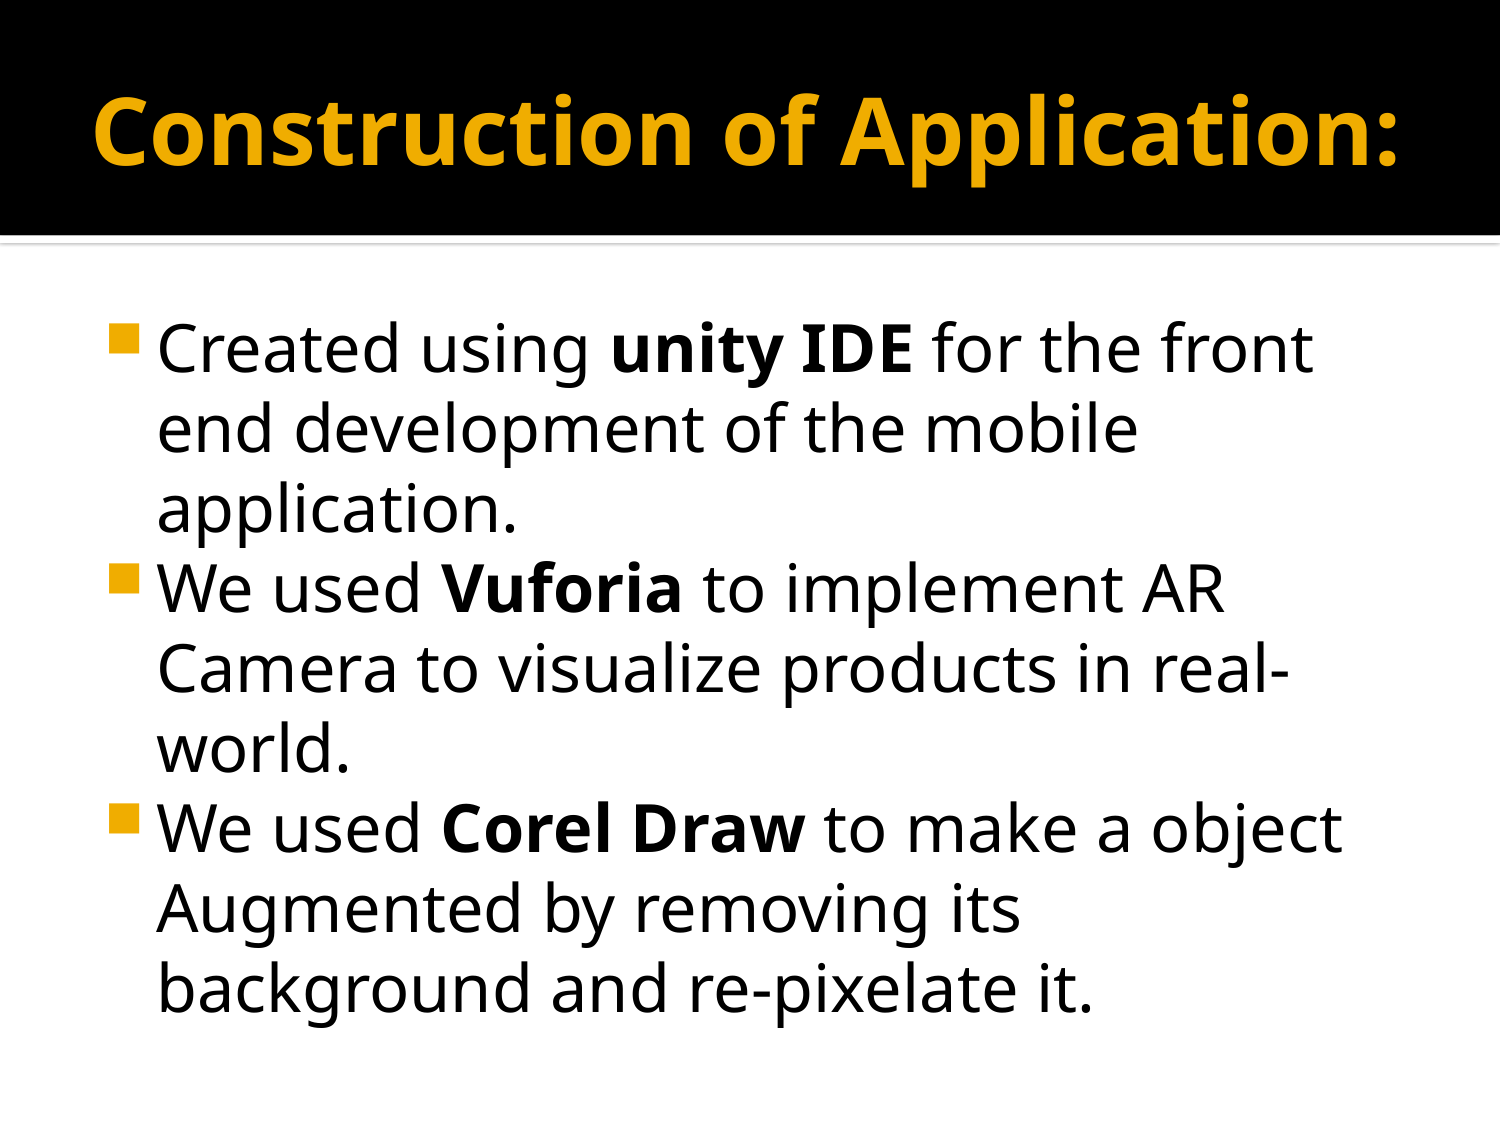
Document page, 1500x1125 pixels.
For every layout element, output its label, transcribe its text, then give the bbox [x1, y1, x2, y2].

list Created using unity IDE for the front end development of the mobile application. We used Vuforia to implement AR Camera to visualize products in real-world. We used Corel Draw to make a object Augmented by removing its background and re-pixelate it. [75, 291, 1425, 1050]
title Construction of Application: [75, 25, 1425, 231]
